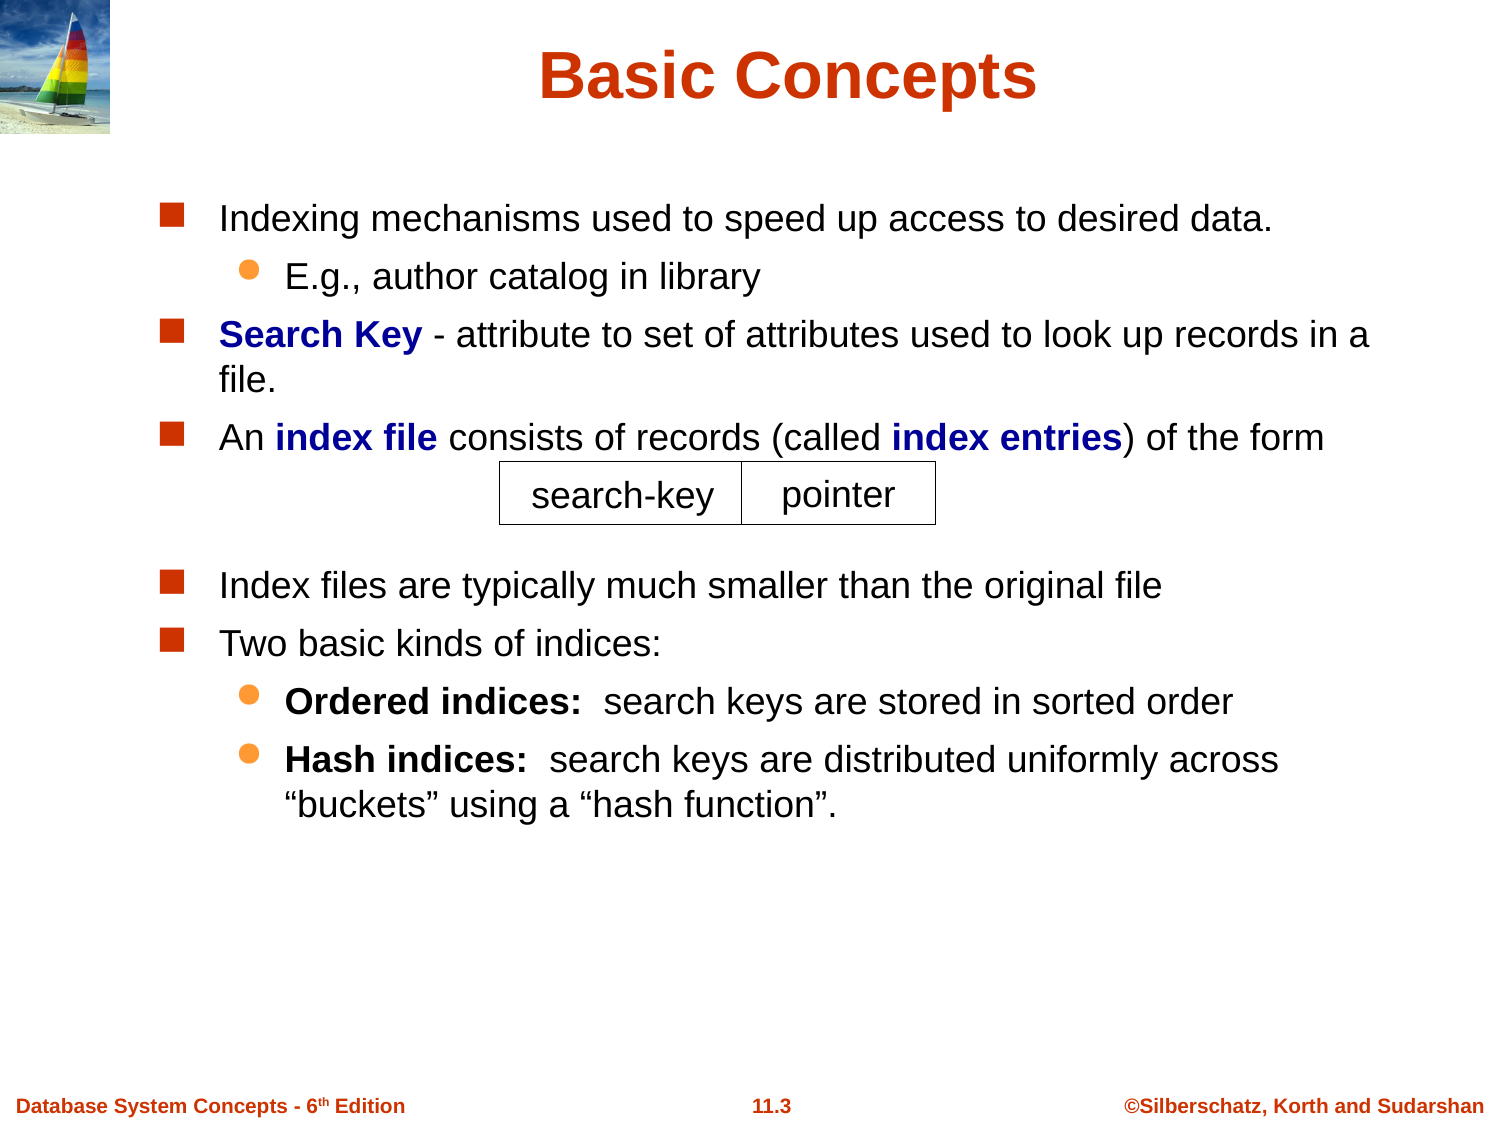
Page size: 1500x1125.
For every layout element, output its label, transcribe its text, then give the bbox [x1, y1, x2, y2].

title Basic Concepts [125, 18, 1452, 120]
text_box pointer [741, 461, 936, 525]
picture [0, 0, 110, 134]
list Indexing mechanisms used to speed up access to desired data. E.g., author catalog in library Search Key - attribute to set of attributes used to look up records in a file. An index file consists of records (called index entries) of the form Index files are typically much smaller than the original file Two basic kinds of indices: Ordered indices: search keys are stored in sorted order Hash indices: search keys are distributed uniformly across “buckets” using a “hash function”. [147, 186, 1411, 1040]
text_box search-key [499, 461, 741, 525]
